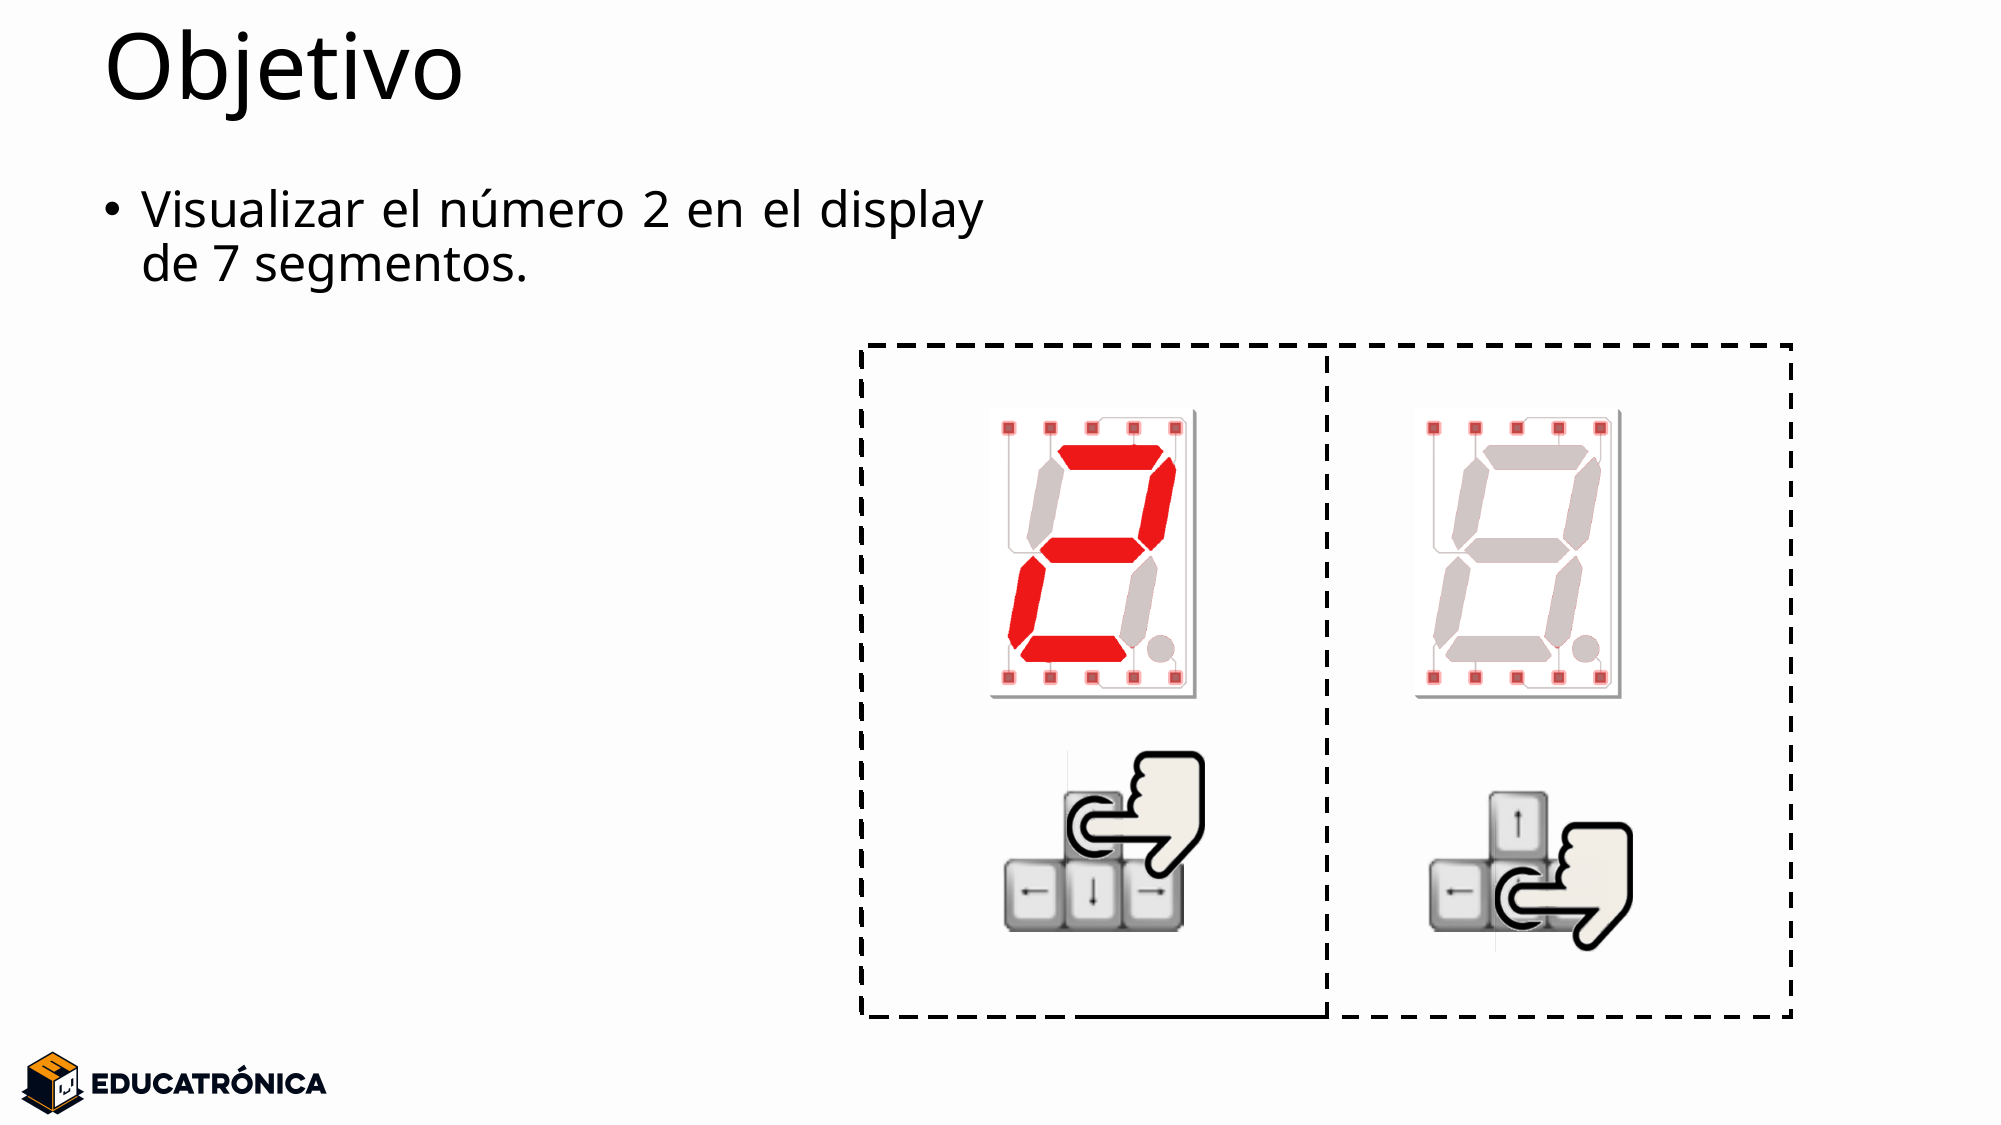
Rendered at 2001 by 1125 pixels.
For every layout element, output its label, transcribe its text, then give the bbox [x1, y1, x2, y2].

title Objetivo [88, 7, 1912, 133]
list Visualizar el número 2 en el display de 7 segmentos. [88, 176, 1000, 1037]
picture [19, 1048, 330, 1118]
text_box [861, 345, 1792, 1018]
